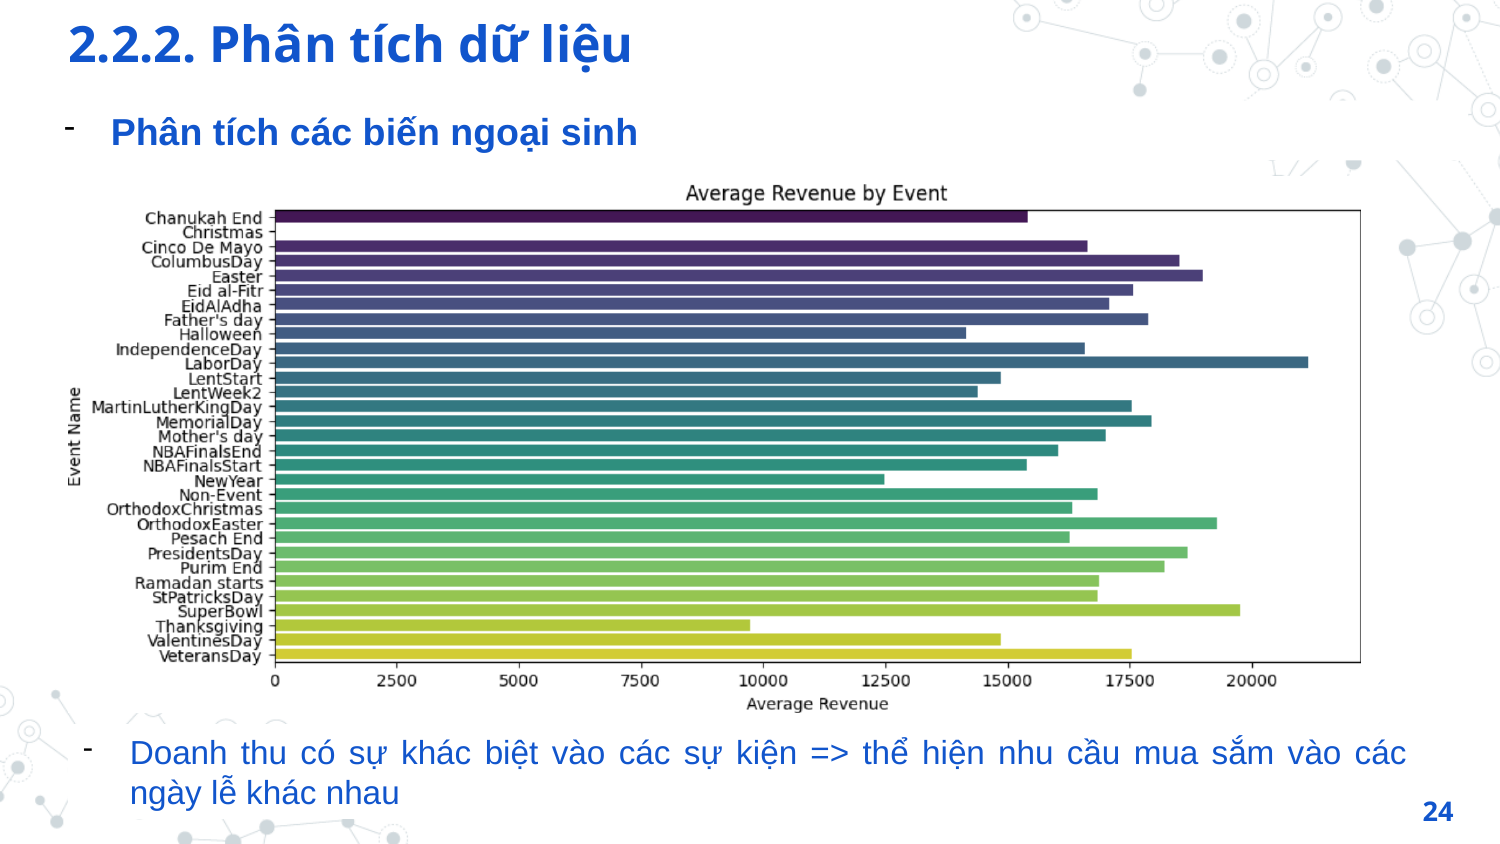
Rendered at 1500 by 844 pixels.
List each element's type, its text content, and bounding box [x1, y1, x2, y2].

picture [0, 0, 1500, 844]
slide_number 24 [1378, 779, 1469, 844]
text_box 2.2.2. Phân tích dữ liệu [53, 0, 1296, 86]
text_box Phân tích các biến ngoại sinh [49, 100, 1469, 161]
text_box Doanh thu có sự khác biệt vào các sự kiện => thể hiện nhu cầu mua sắm vào các ngày lễ khác nhau [67, 724, 1424, 819]
